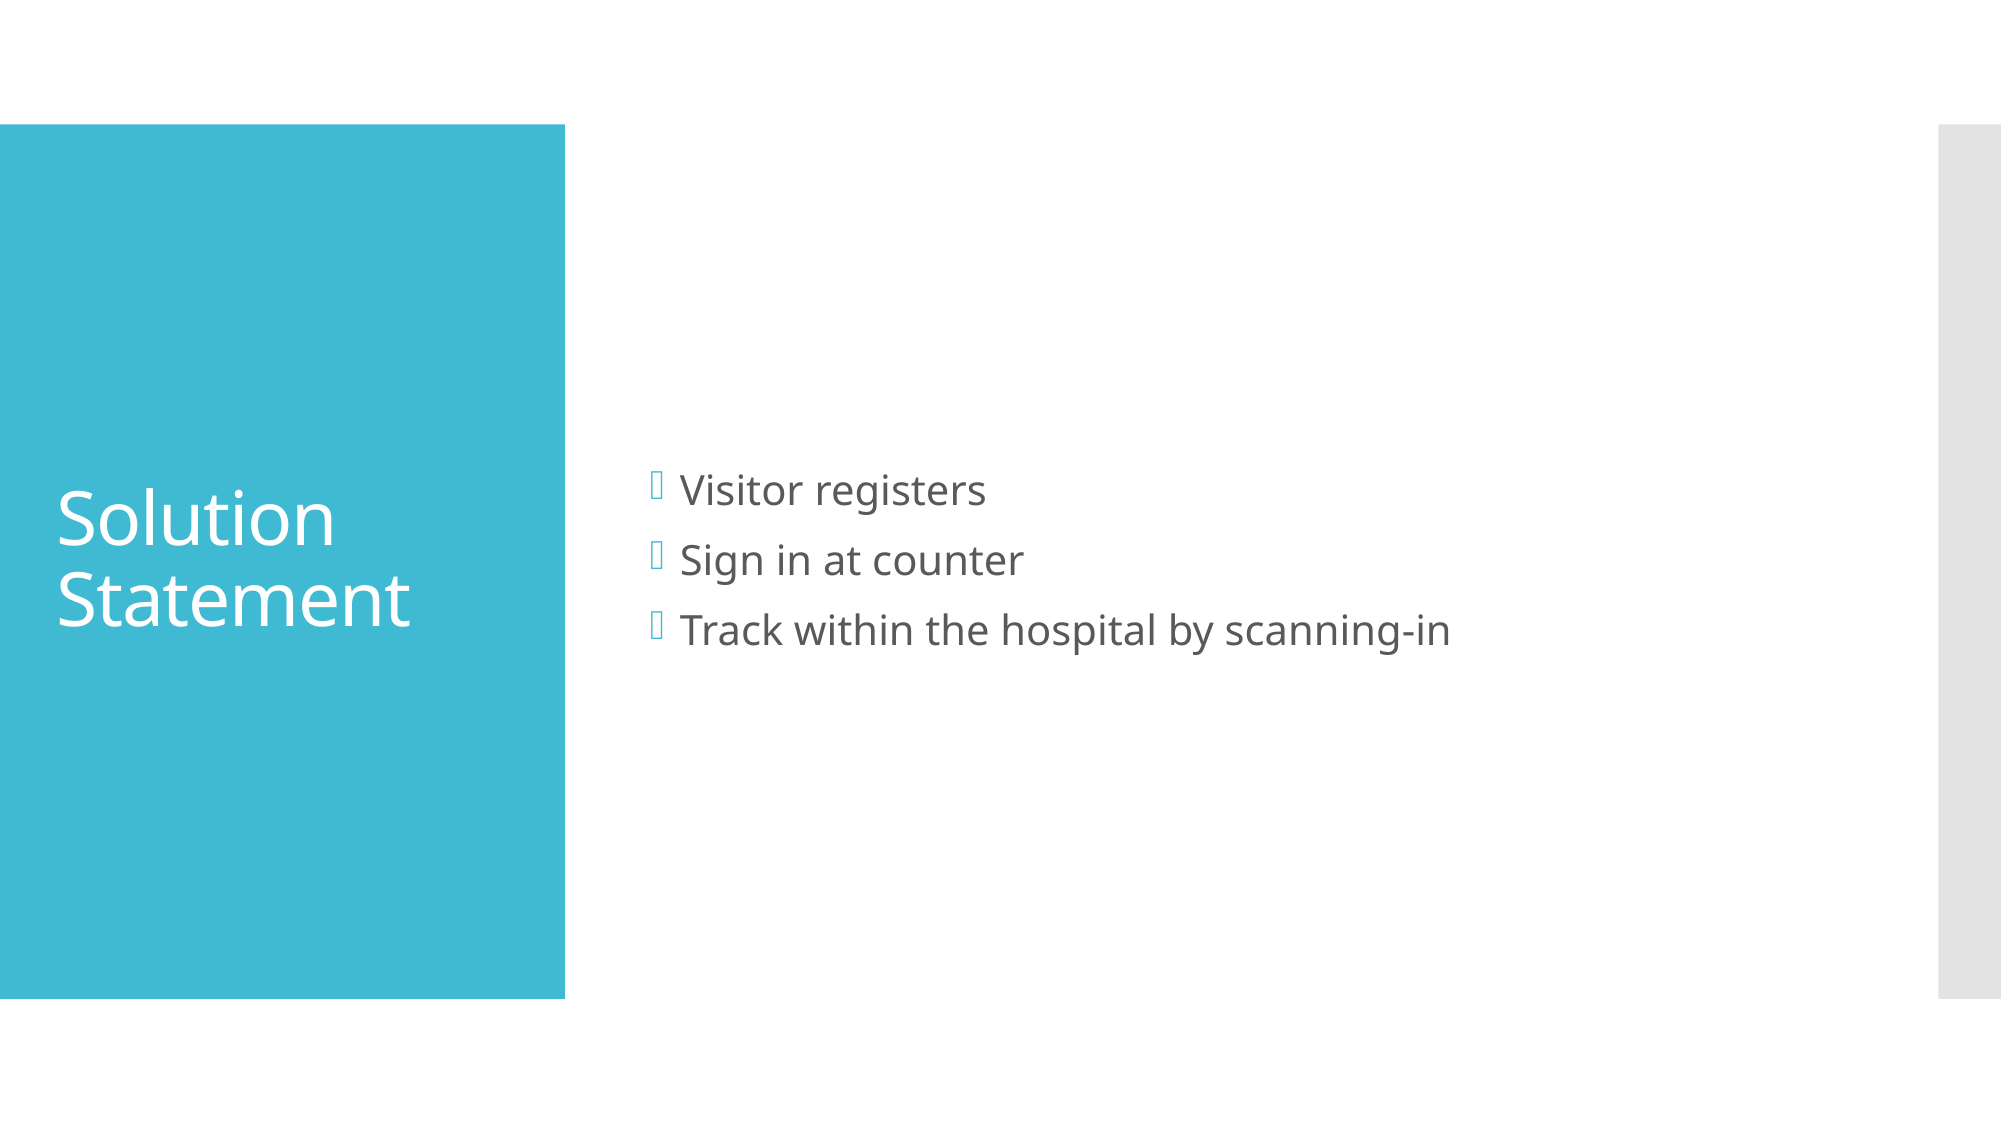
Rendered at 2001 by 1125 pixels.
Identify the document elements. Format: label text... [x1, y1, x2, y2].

title Solution Statement [41, 184, 525, 940]
list Visitor registers Sign in at counter Track within the hospital by scanning-in [634, 141, 1835, 982]
